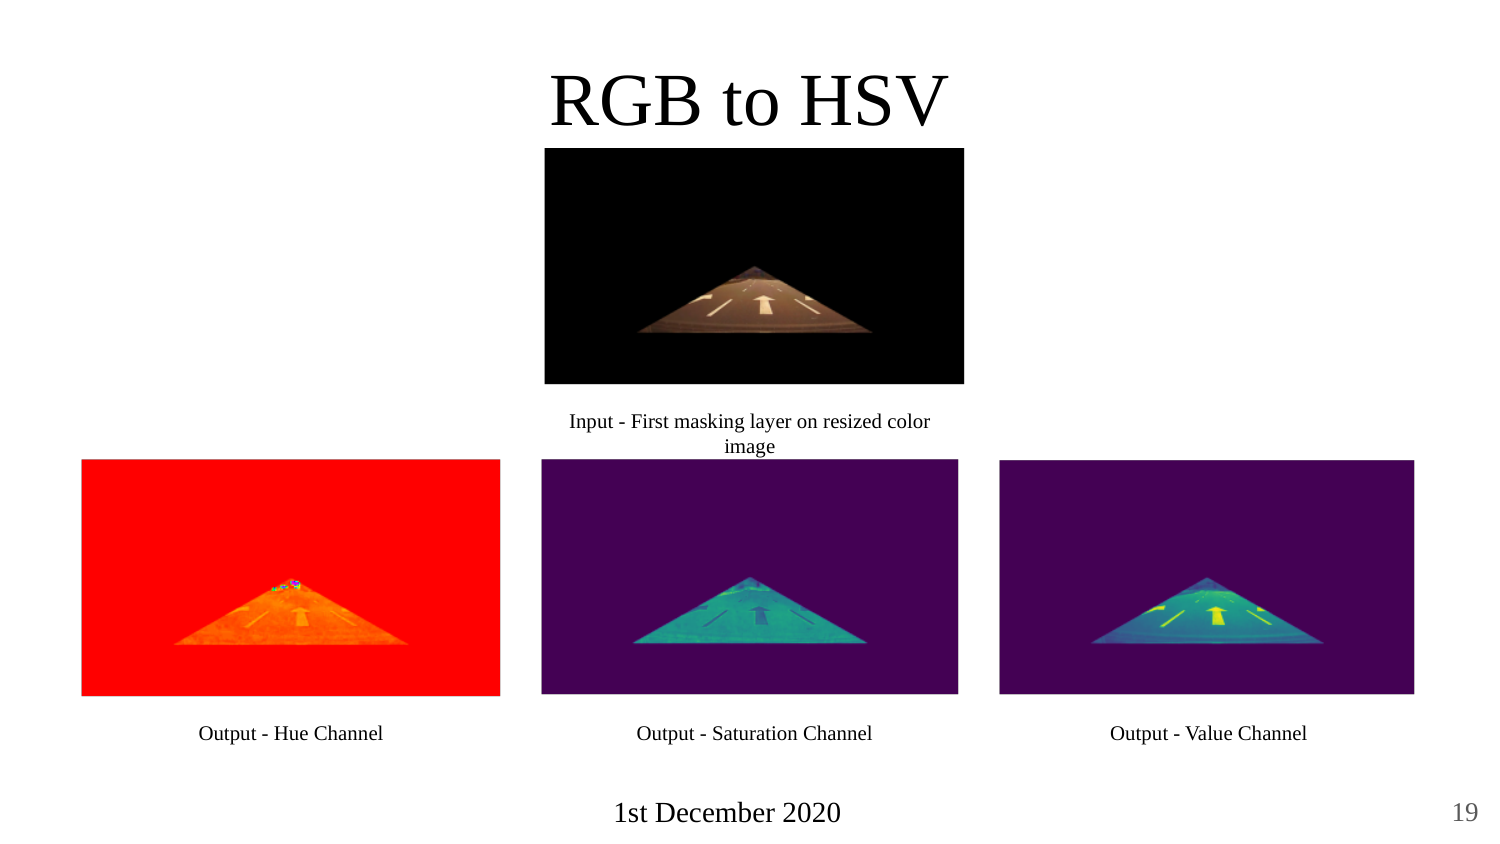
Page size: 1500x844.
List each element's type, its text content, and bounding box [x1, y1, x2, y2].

text_box Output - Hue Channel [87, 713, 495, 765]
picture [533, 458, 967, 704]
title RGB to HSV [99, 40, 1400, 163]
picture [990, 458, 1423, 704]
text_box Input - First masking layer on resized color image [545, 402, 954, 452]
slide_number ‹#› [1403, 779, 1494, 844]
picture [73, 456, 510, 706]
text_box Output - Saturation Channel [550, 712, 959, 765]
picture [536, 147, 973, 393]
text_box Output - Value Channel [1004, 712, 1413, 765]
